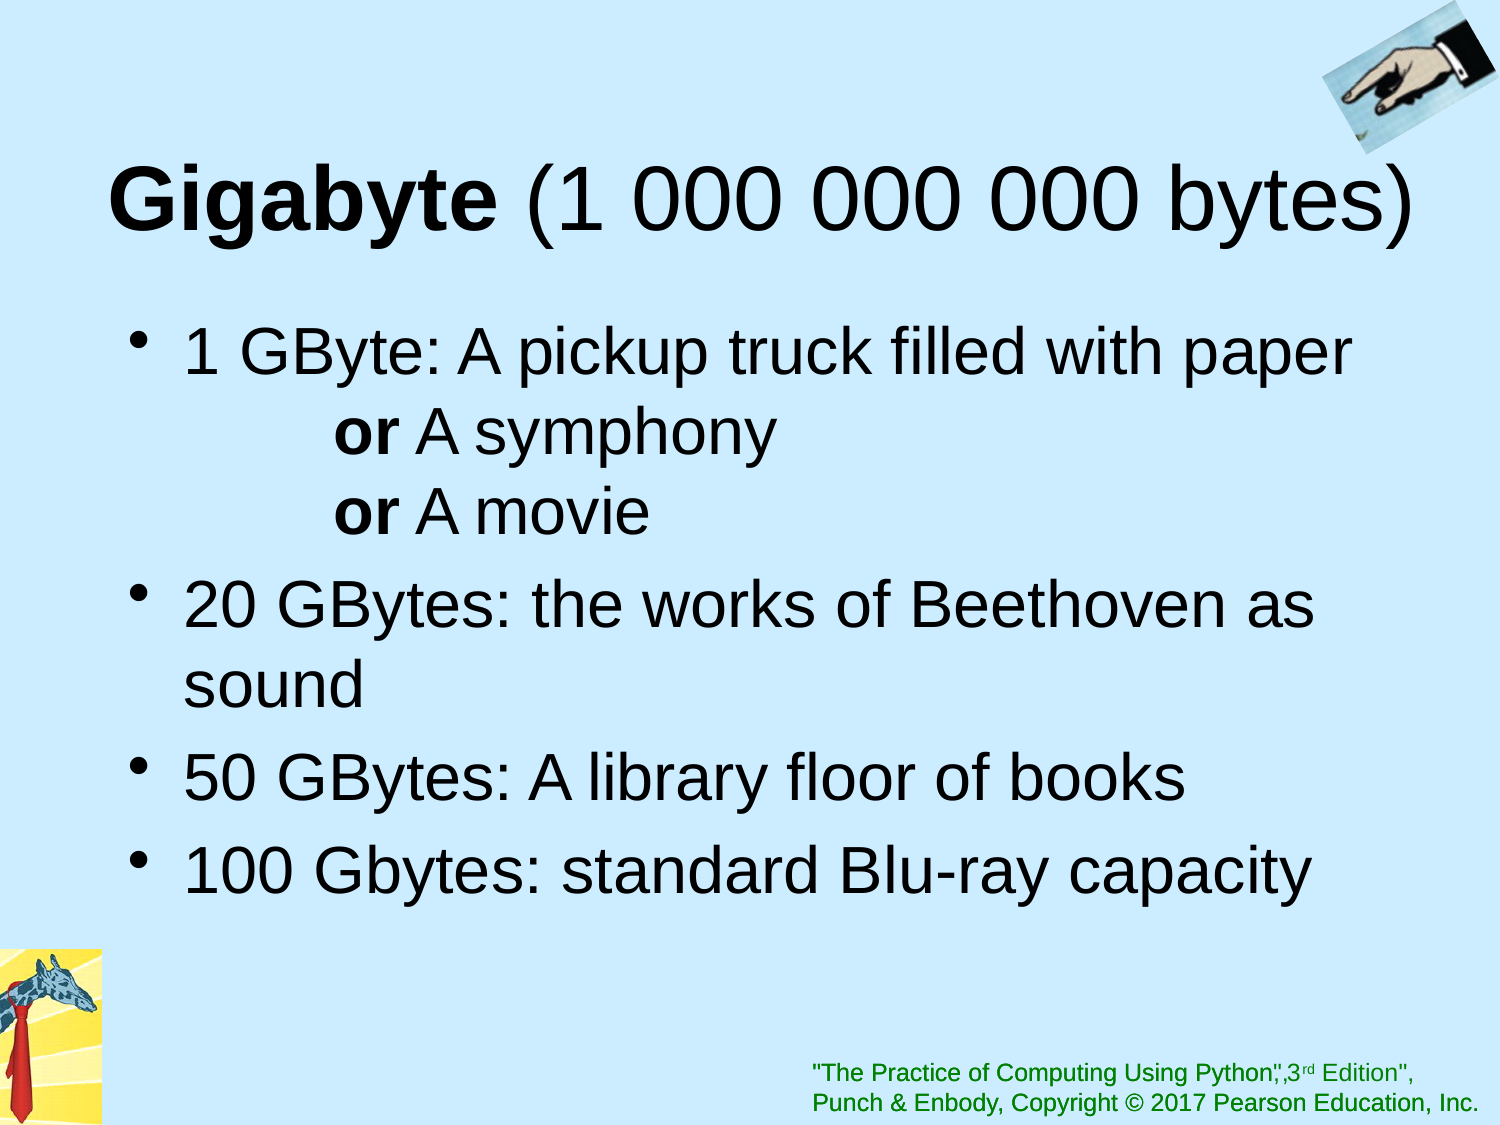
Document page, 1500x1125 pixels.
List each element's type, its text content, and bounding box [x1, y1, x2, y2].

list 1 GByte: A pickup truck filled with paper or A symphony or A movie 20 GBytes: the works of Beethoven as sound 50 GBytes: A library floor of books 100 Gbytes: standard Blu-ray capacity [112, 299, 1413, 975]
picture [0, 949, 102, 1125]
title Gigabyte (1 000 000 000 bytes) [87, 99, 1438, 288]
picture [1322, 0, 1499, 113]
